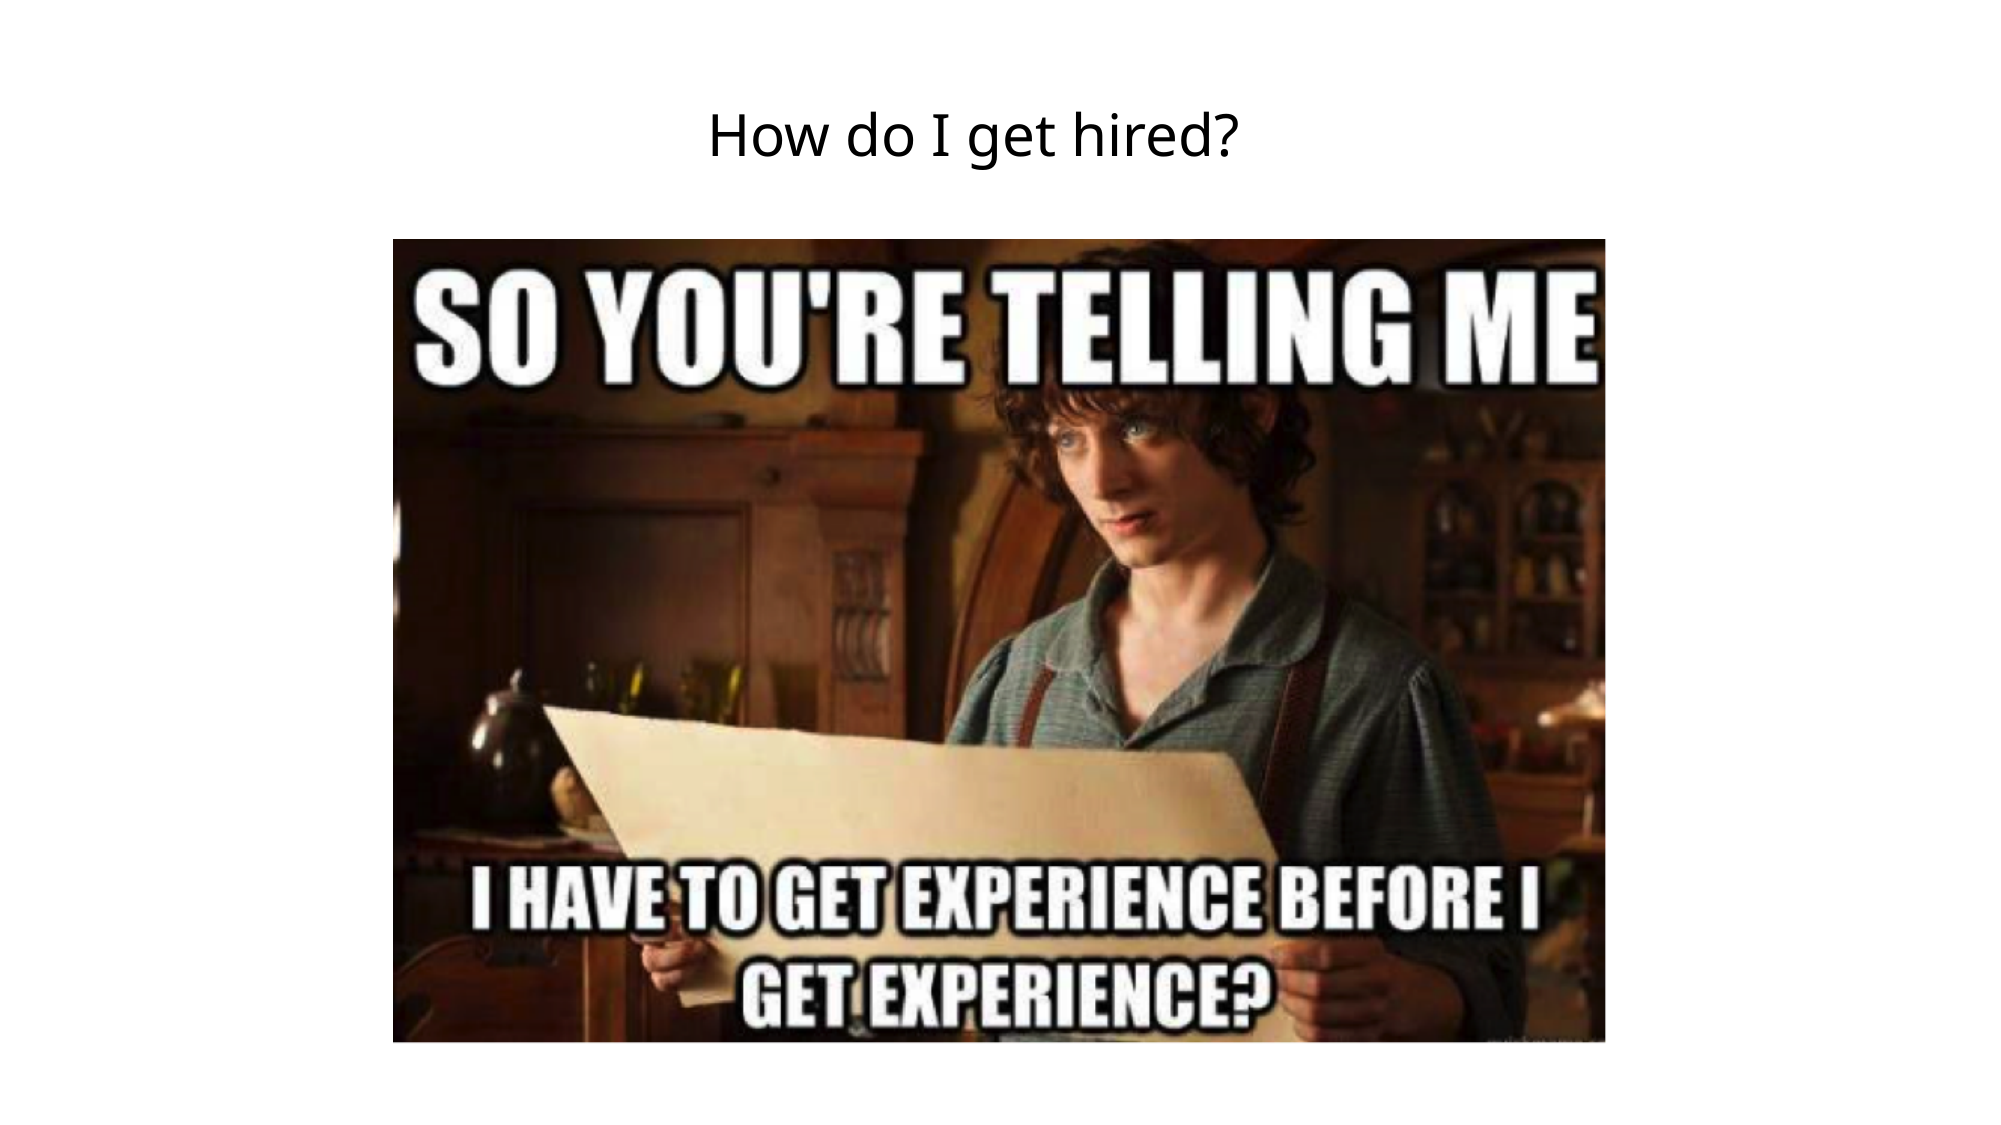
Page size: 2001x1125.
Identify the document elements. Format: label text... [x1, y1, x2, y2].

title How do I get hired? [564, 98, 1383, 239]
picture [393, 239, 1607, 1044]
